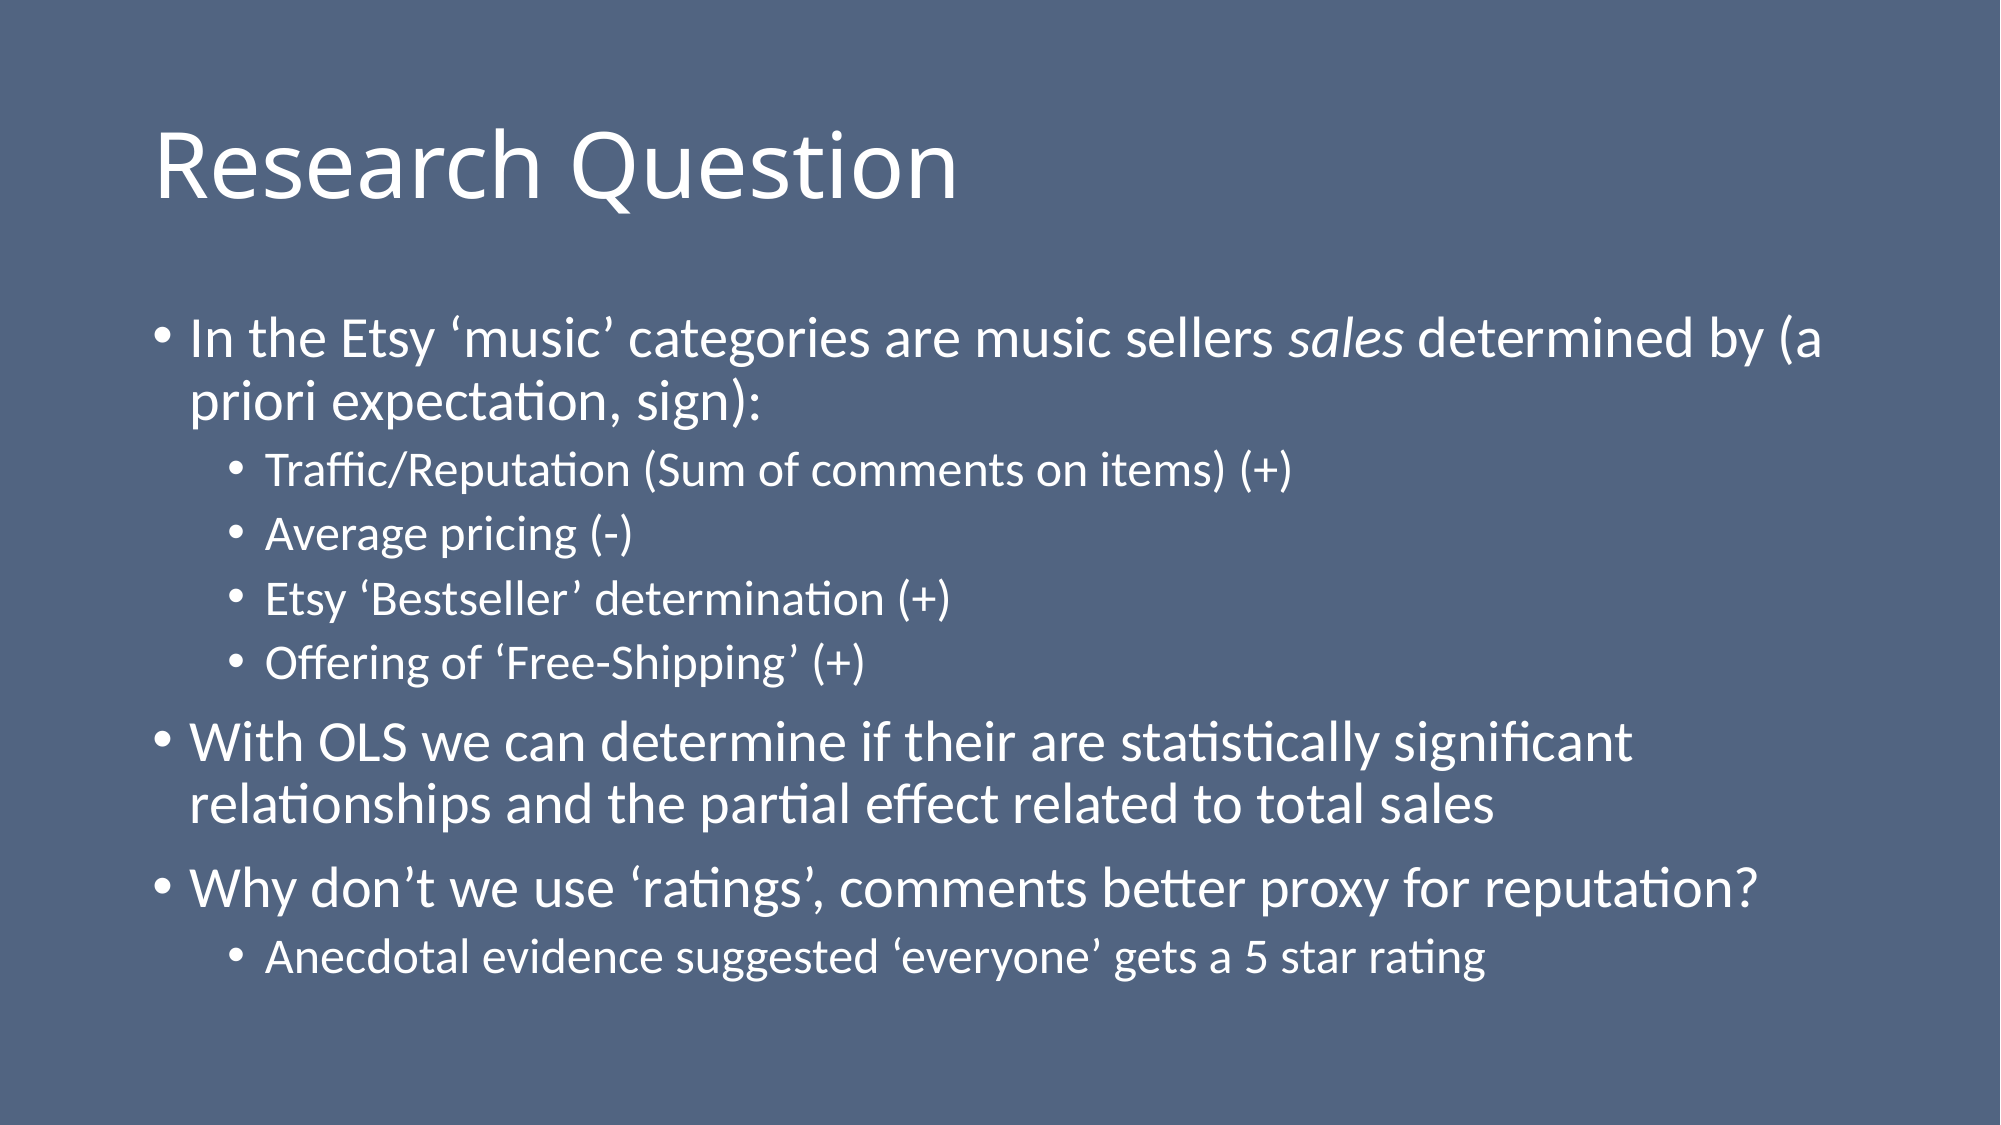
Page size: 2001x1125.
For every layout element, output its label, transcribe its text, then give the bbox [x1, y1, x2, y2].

list In the Etsy ‘music’ categories are music sellers sales determined by (a priori expectation, sign): Traffic/Reputation (Sum of comments on items) (+) Average pricing (-) Etsy ‘Bestseller’ determination (+) Offering of ‘Free-Shipping’ (+) With OLS we can determine if their are statistically significant relationships and the partial effect related to total sales Why don’t we use ‘ratings’, comments better proxy for reputation? Anecdotal evidence suggested ‘everyone’ gets a 5 star rating [137, 299, 1863, 1014]
title Research Question [137, 59, 1863, 278]
